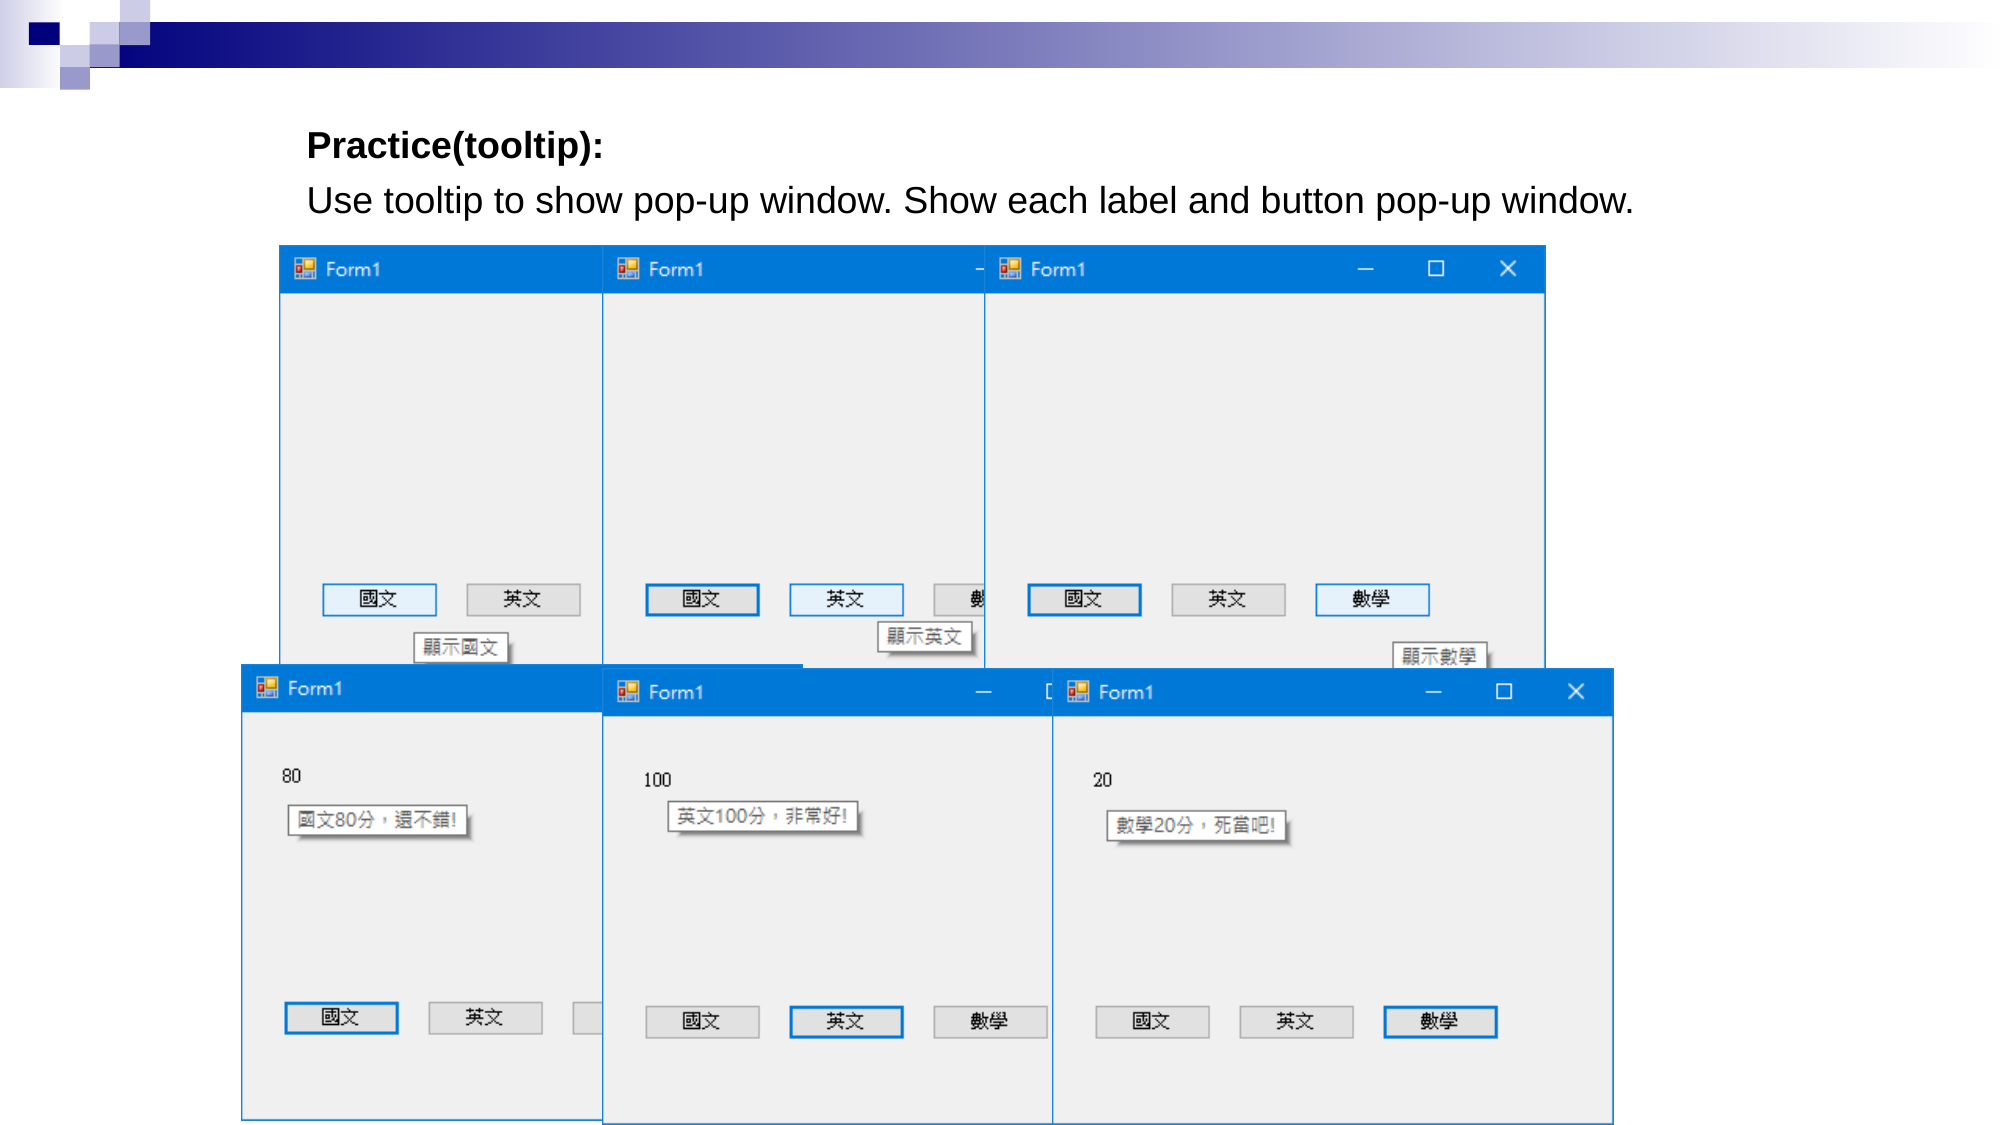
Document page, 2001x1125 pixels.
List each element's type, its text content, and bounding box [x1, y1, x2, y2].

picture [241, 245, 1614, 1125]
text_box [1141, 231, 1662, 327]
text_box Use tooltip to show pop-up window. Show each label and button pop-up window. [291, 169, 1707, 229]
text_box Practice(tooltip): [291, 112, 1143, 169]
